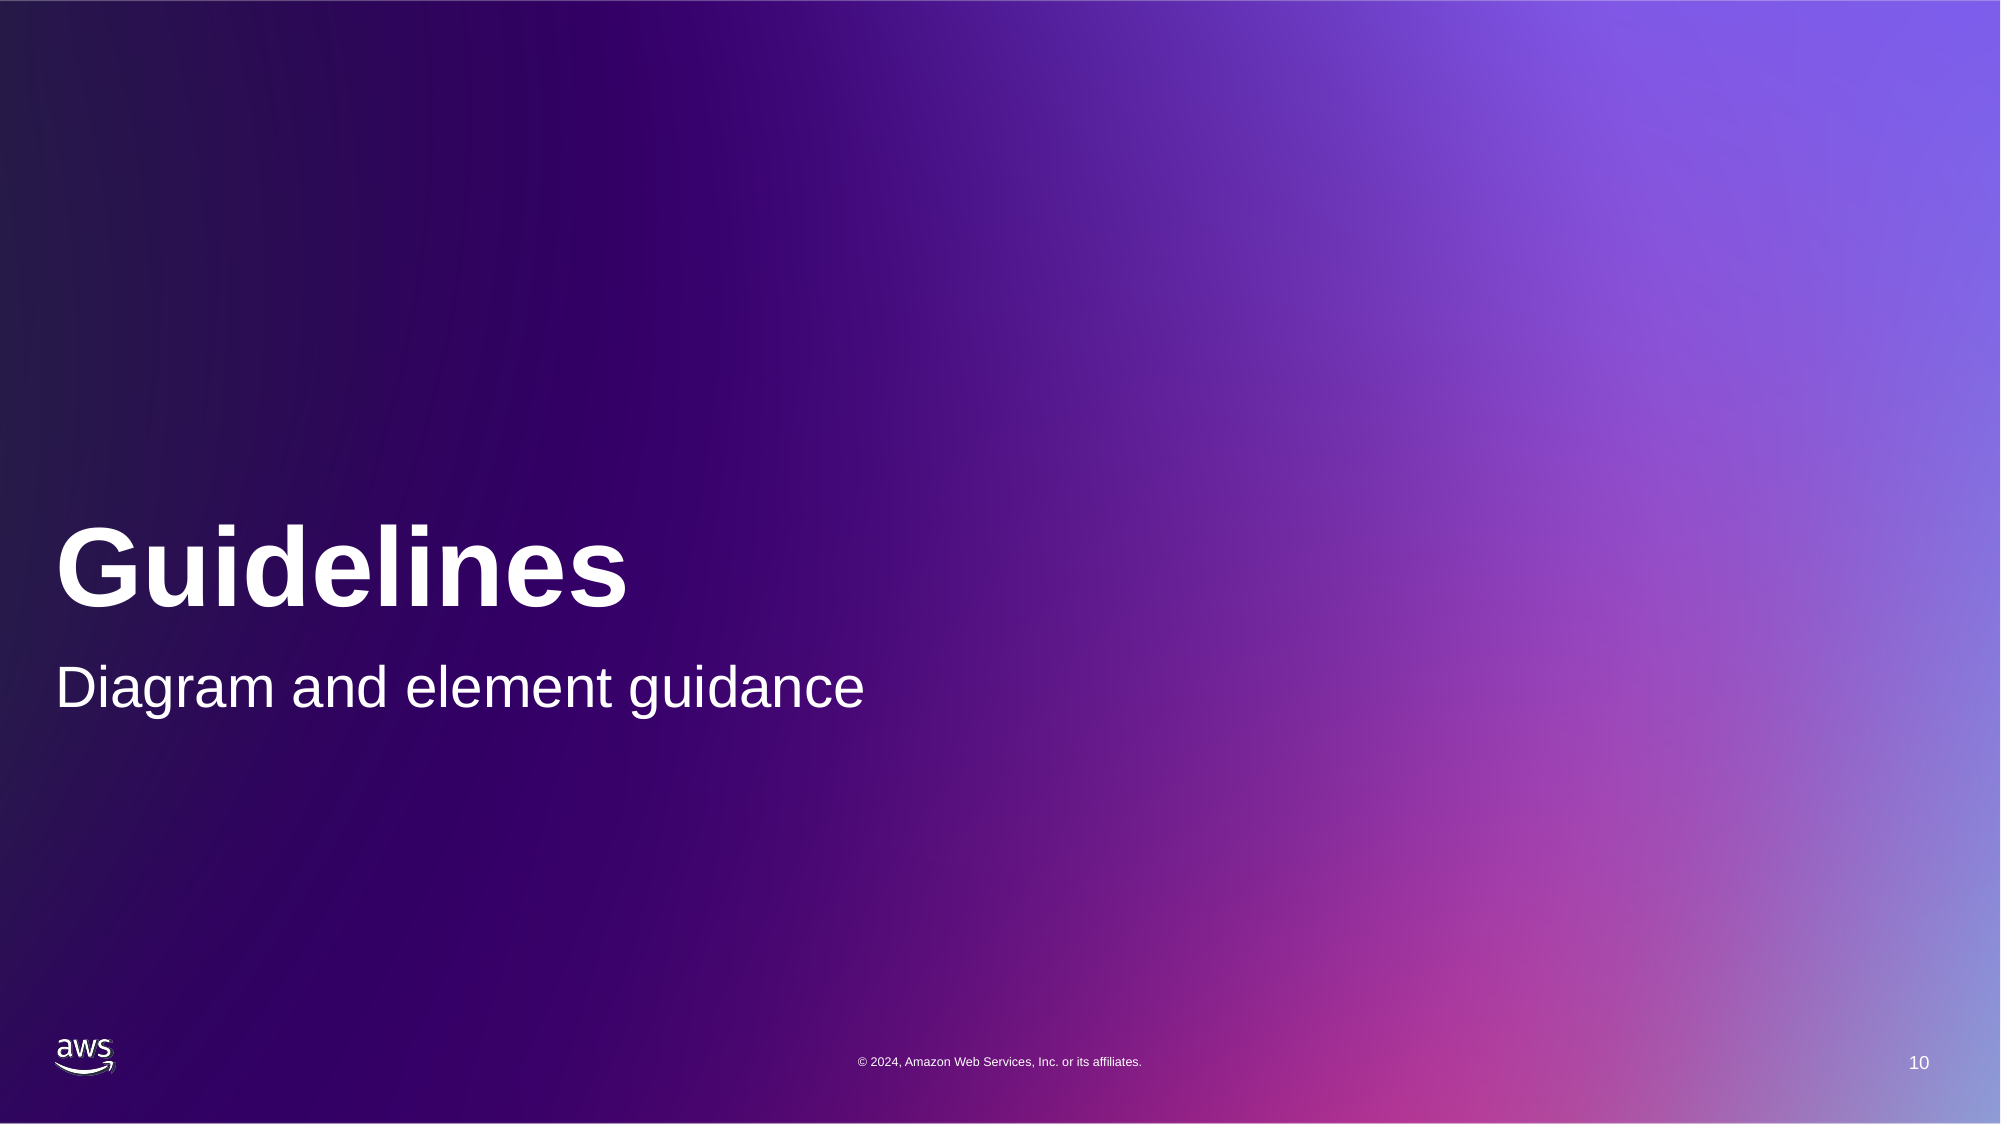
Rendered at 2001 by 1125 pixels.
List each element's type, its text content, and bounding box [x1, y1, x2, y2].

title Guidelines [55, 500, 1160, 639]
footer © 2024, Amazon Web Services, Inc. or its affiliates. [662, 1031, 1338, 1092]
picture [0, 0, 2001, 1125]
subtitle Diagram and element guidance [55, 642, 1160, 721]
slide_number 10 [1494, 1031, 1945, 1092]
